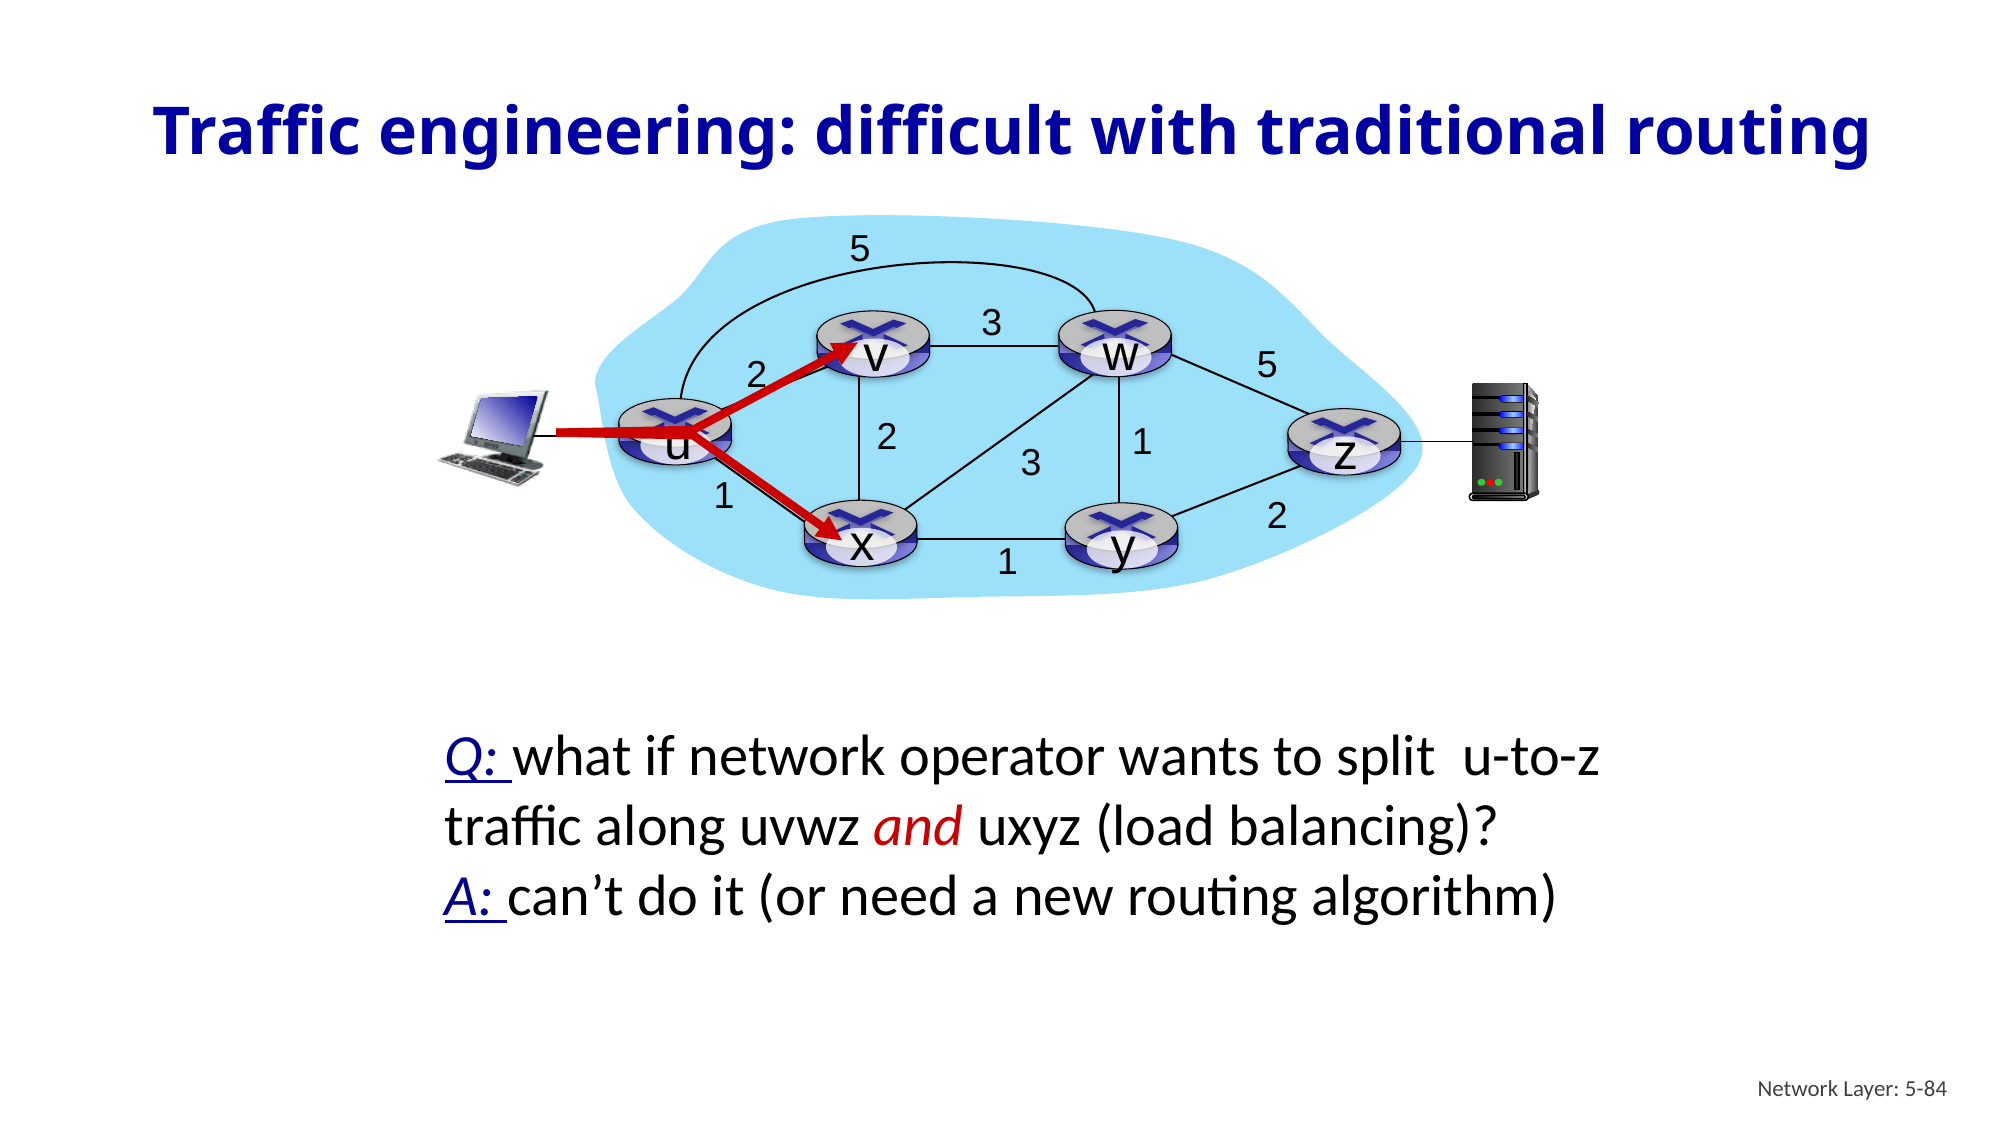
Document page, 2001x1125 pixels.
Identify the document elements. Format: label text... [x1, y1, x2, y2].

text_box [411, 209, 1540, 604]
slide_number Network Layer: 5-84 [1512, 1056, 1963, 1117]
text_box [556, 342, 858, 541]
text_box Q: what if network operator wants to split u-to-z traffic along uvwz and uxyz (load balancing)? A: can’t do it (or need a new routing algorithm) [430, 710, 1647, 935]
title Traffic engineering: difficult with traditional routing [137, 59, 1895, 207]
